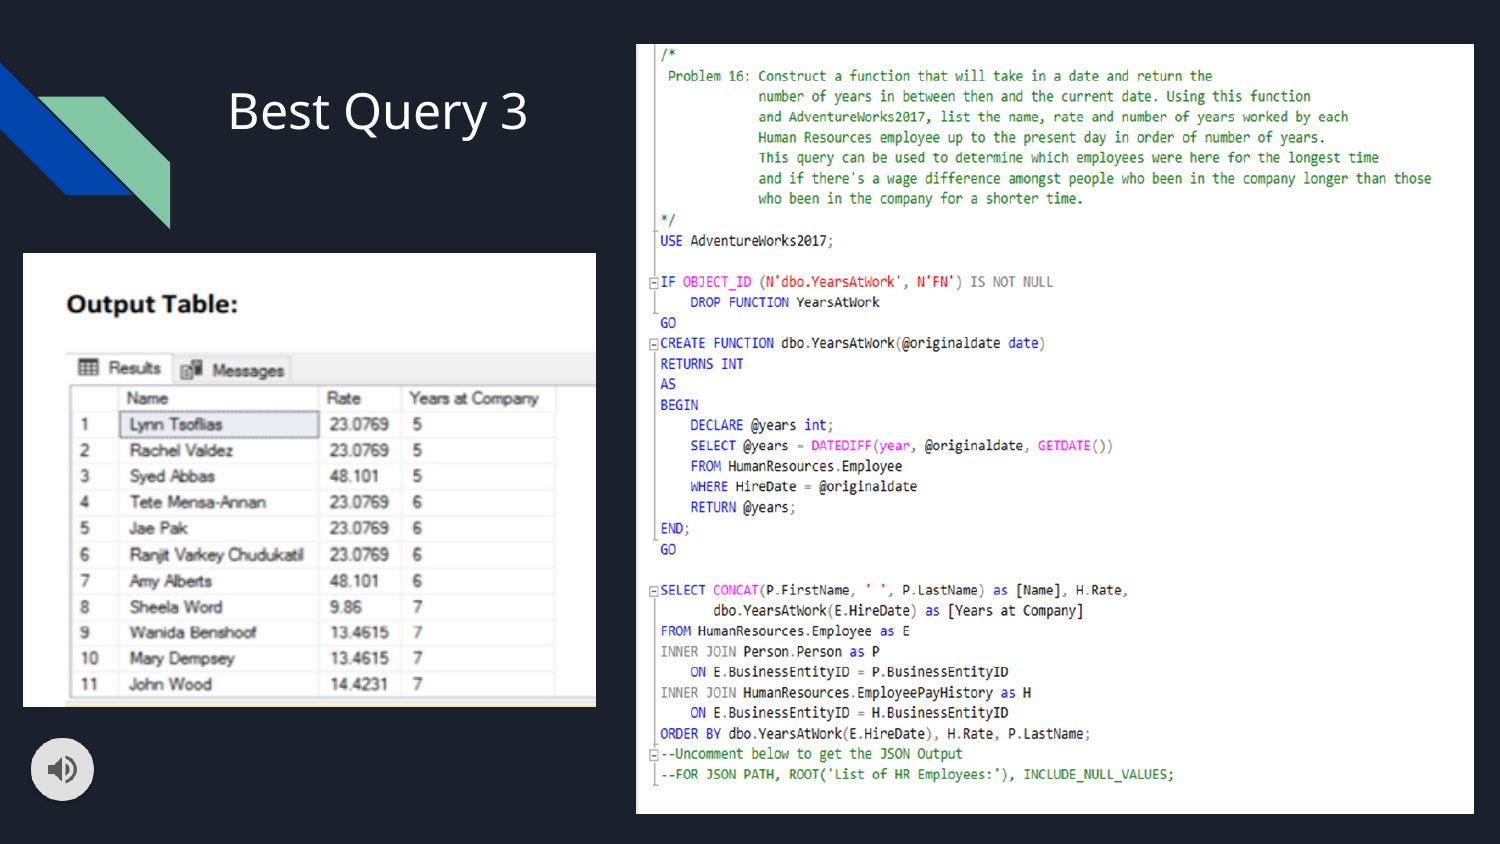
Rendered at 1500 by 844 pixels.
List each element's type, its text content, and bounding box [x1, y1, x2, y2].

picture [636, 44, 1474, 815]
title Best Query 3 [212, 64, 631, 215]
picture [24, 731, 101, 807]
picture [22, 252, 597, 707]
